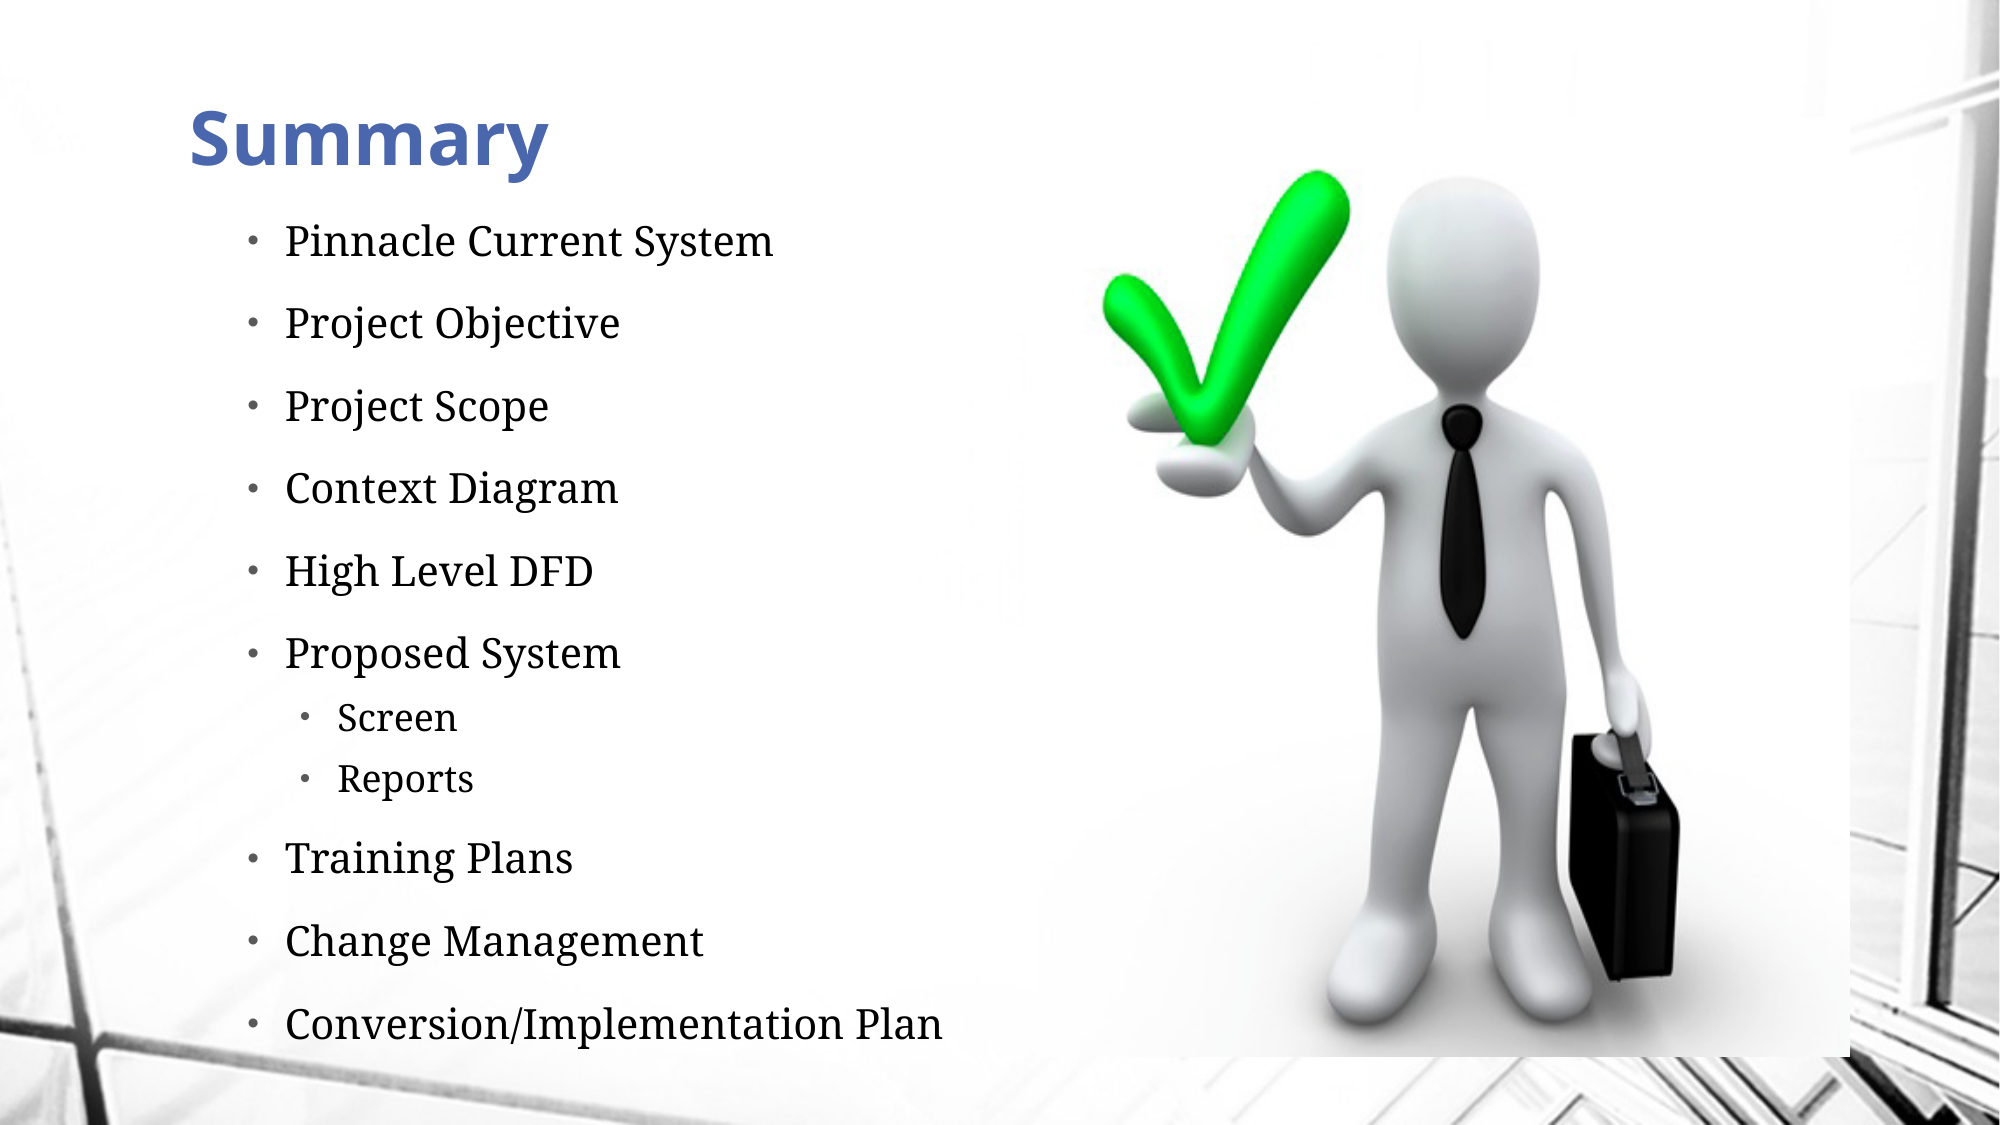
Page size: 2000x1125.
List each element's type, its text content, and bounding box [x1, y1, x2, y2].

list Pinnacle Current System Project Objective Project Scope Context Diagram High Level DFD Proposed System Screen Reports Training Plans Change Management Conversion/Implementation Plan [224, 212, 1225, 1069]
picture [0, 0, 2000, 1125]
title Summary [174, 50, 1600, 188]
